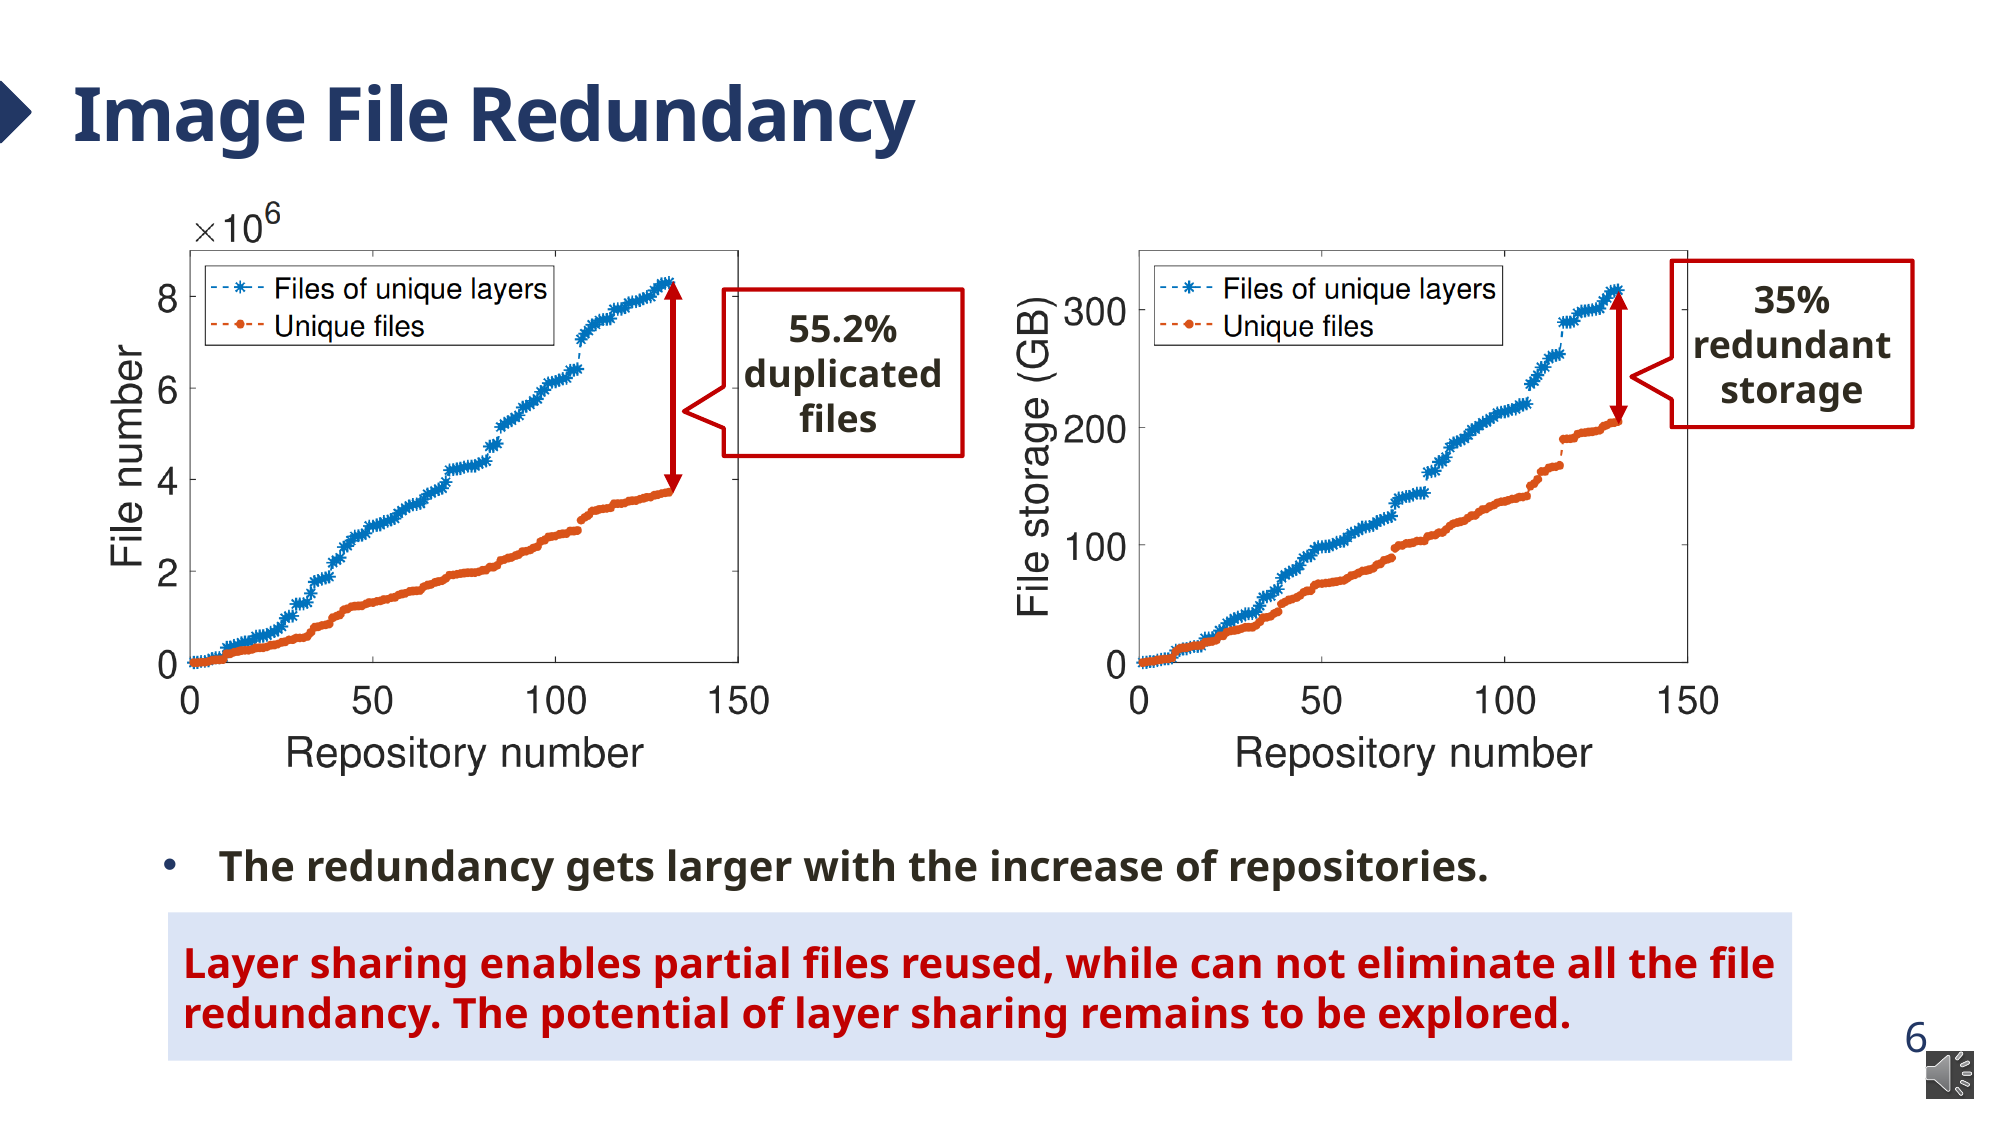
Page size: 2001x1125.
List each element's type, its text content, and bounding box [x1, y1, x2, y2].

text_box The redundancy gets larger with the increase of repositories. [147, 807, 1790, 897]
text_box Image File Redundancy [59, 58, 1246, 164]
picture [1924, 1049, 1976, 1101]
text_box [0, 80, 32, 144]
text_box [103, 197, 964, 789]
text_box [1003, 197, 1914, 789]
text_box 6 [1889, 1003, 1978, 1069]
text_box Layer sharing enables partial files reused, while can not eliminate all the file redundancy. The potential of layer sharing remains to be explored. [166, 910, 1794, 1063]
